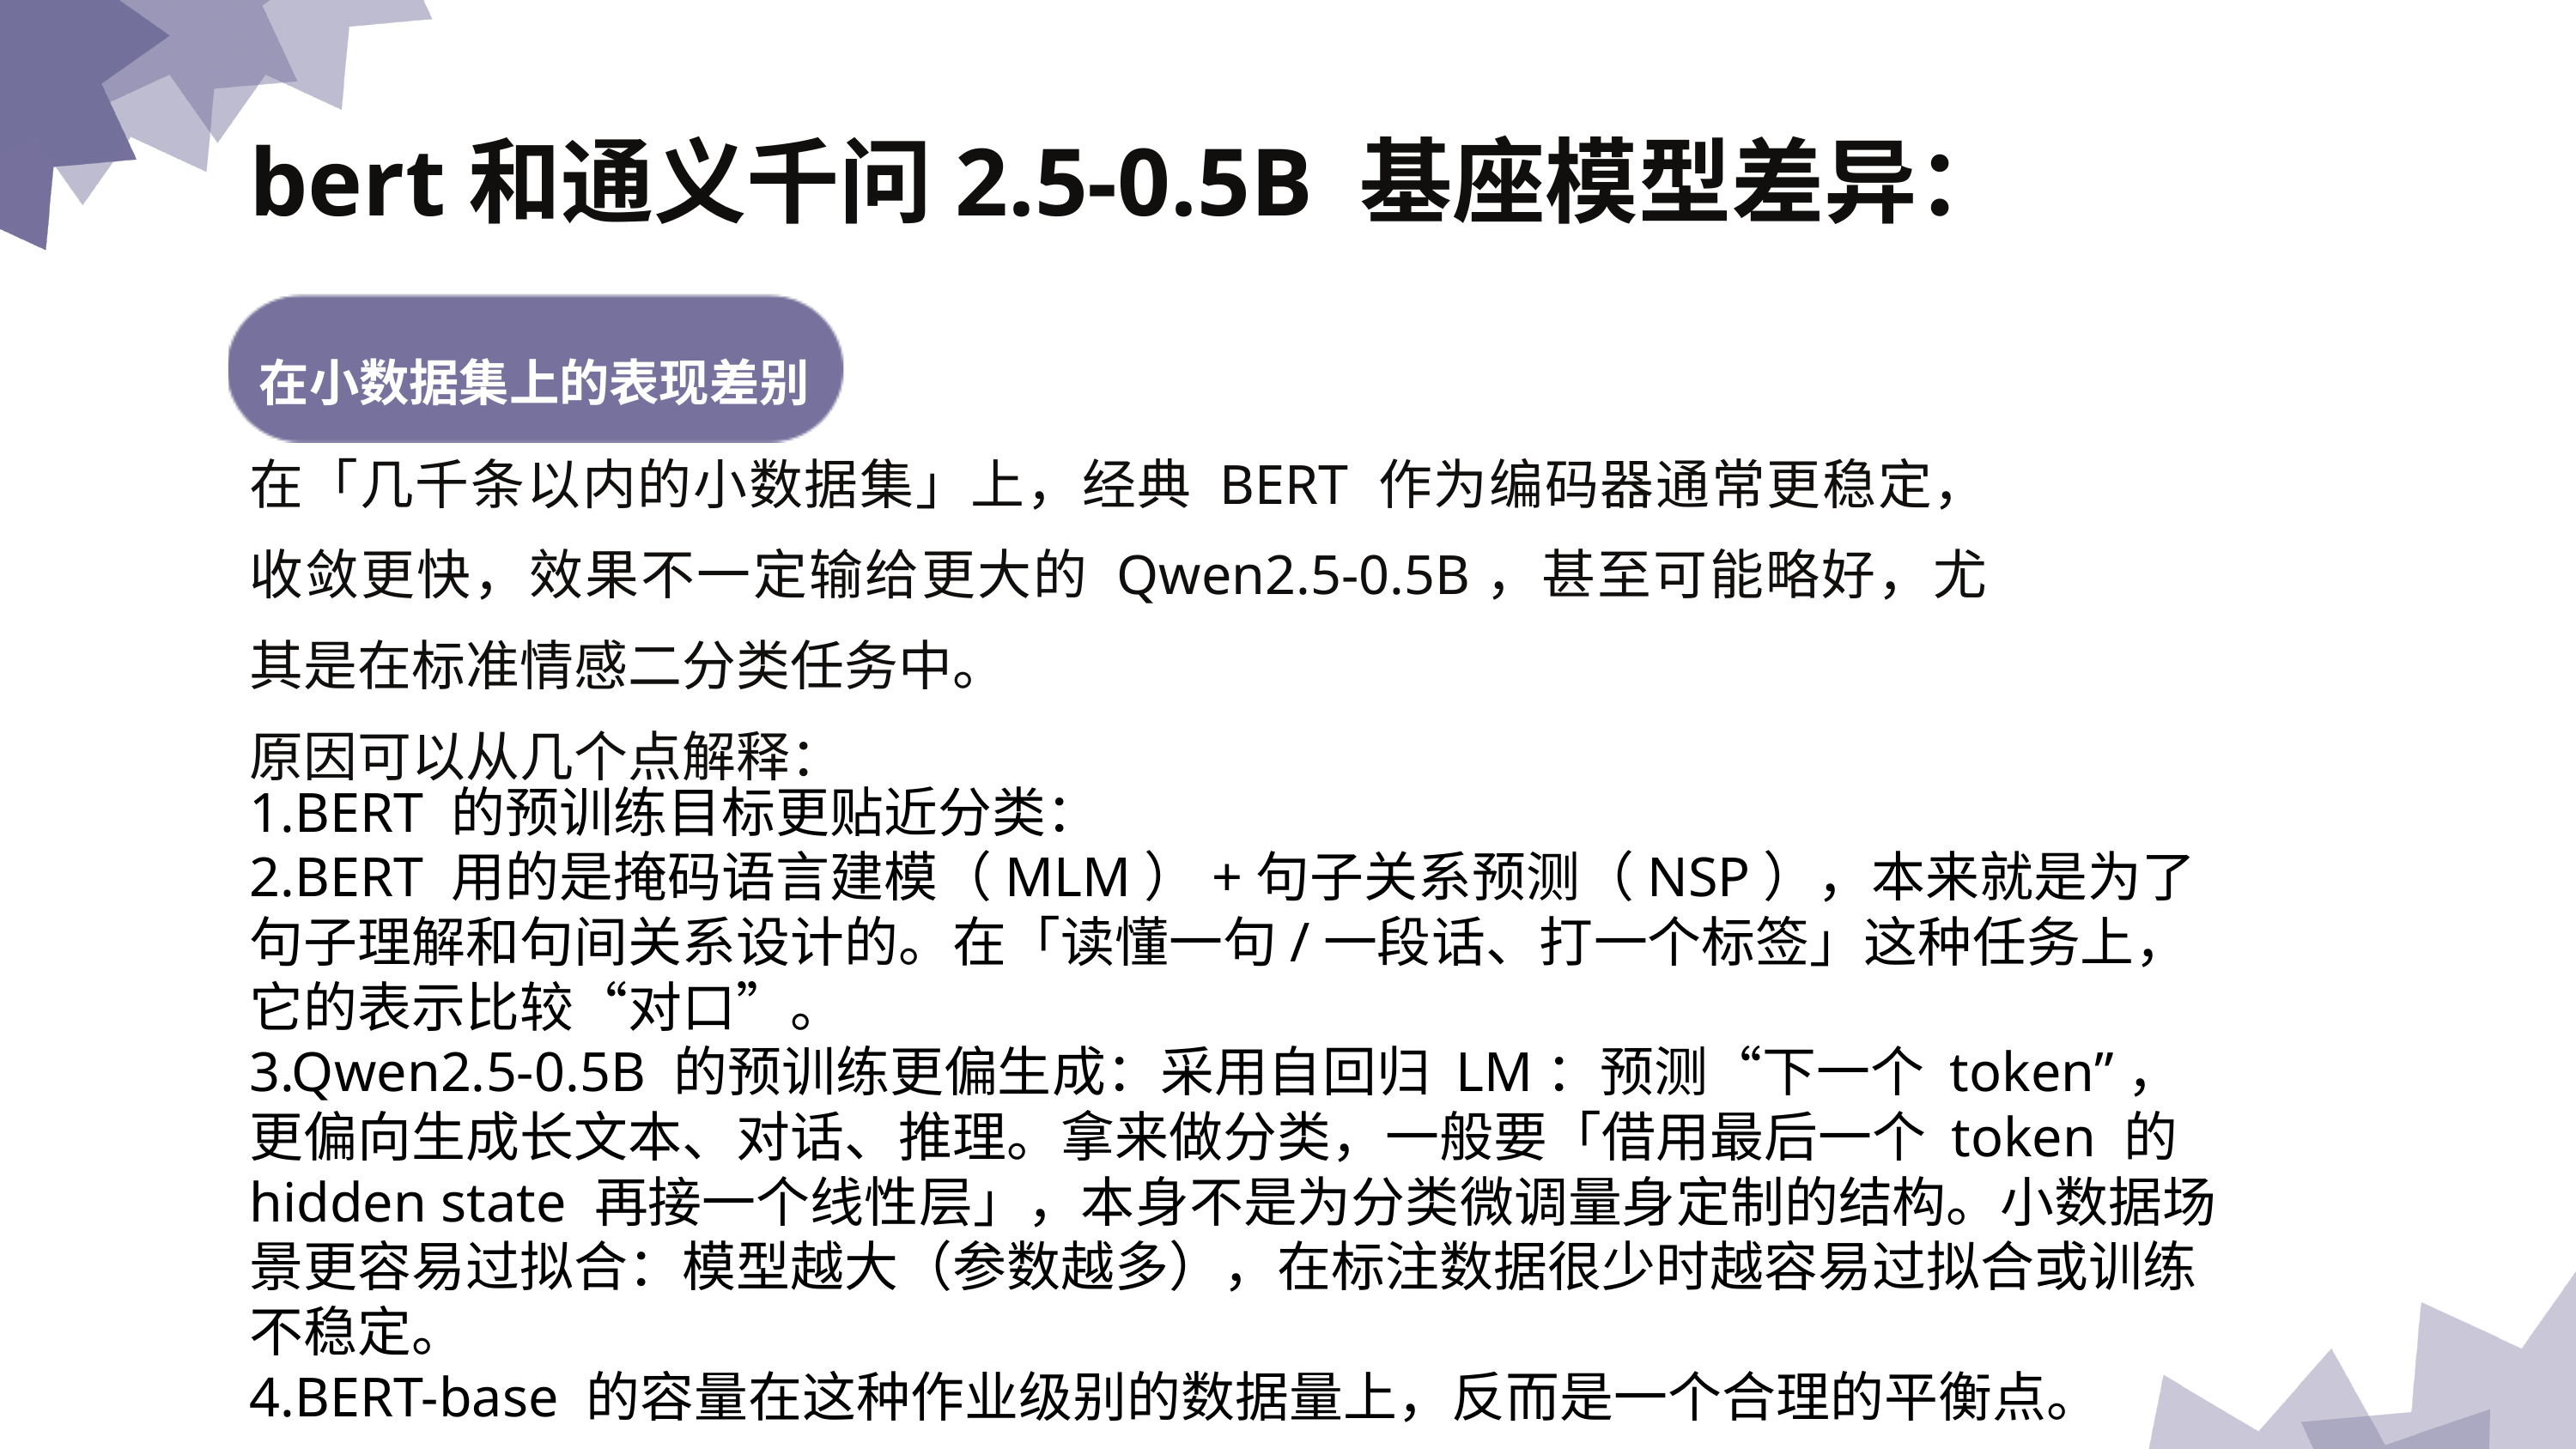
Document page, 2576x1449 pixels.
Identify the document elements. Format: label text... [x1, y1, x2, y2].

text_box 1.BERT 的预训练目标更贴近分类： 2.BERT 用的是掩码语言建模（MLM）+句子关系预测（NSP），本来就是为了句子理解和句间关系设计的。在「读懂一句/一段话、打一个标签」这种任务上，它的表示比较“对口”。 3.Qwen2.5-0.5B 的预训练更偏生成：采用自回归 LM：预测“下一个 token”，更偏向生成长文本、对话、推理。拿来做分类，一般要「借用最后一个 token 的 hidden state 再接一个线性层」，本身不是为分类微调量身定制的结构。小数据场景更容易过拟合：模型越大（参数越多），在标注数据很少时越容易过拟合或训练不稳定。 4.BERT-base 的容量在这种作业级别的数据量上，反而是一个合理的平衡点。 [249, 778, 2232, 1428]
text_box [228, 270, 844, 443]
text_box [1863, 1241, 2576, 1449]
text_box 在小数据集上的表现差别 [249, 333, 820, 412]
text_box bert和通义千问2.5-0.5B 基座模型差异： [249, 123, 2101, 347]
text_box 在「几千条以内的小数据集」上，经典 BERT 作为编码器通常更稳定，收敛更快，效果不一定输给更大的 Qwen2.5-0.5B，甚至可能略好，尤其是在标准情感二分类任务中。 原因可以从几个点解释： [249, 423, 1988, 778]
text_box [0, 0, 465, 284]
